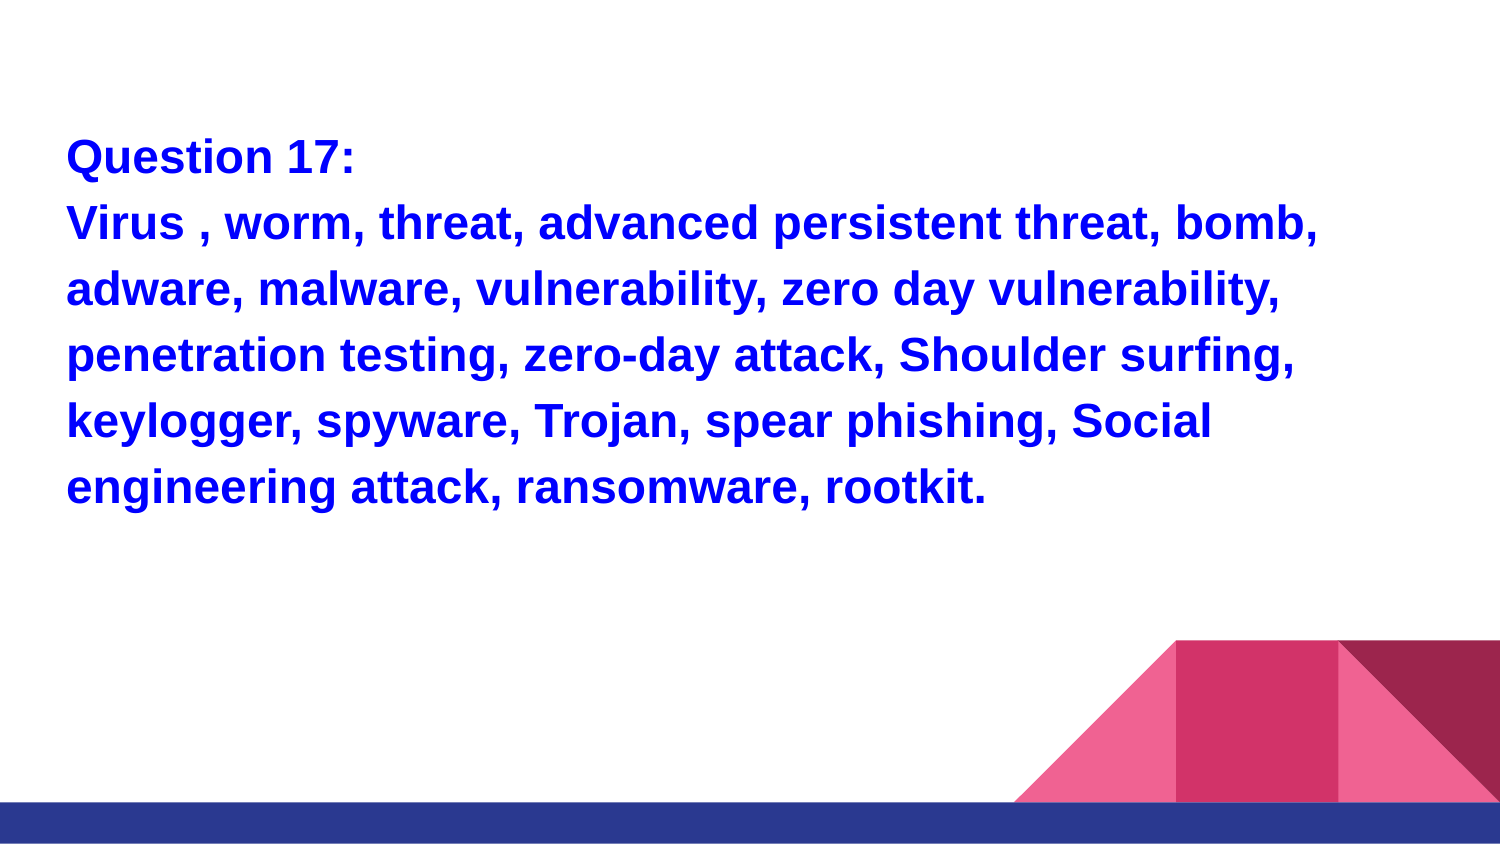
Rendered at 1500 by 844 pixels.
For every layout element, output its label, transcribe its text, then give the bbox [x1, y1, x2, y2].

title Question 17: Virus , worm, threat, advanced persistent threat, bomb, adware, malware, vulnerability, zero day vulnerability, penetration testing, zero-day attack, Shoulder surfing, keylogger, spyware, Trojan, spear phishing, Social engineering attack, ransomware, rootkit. [51, 67, 1449, 315]
